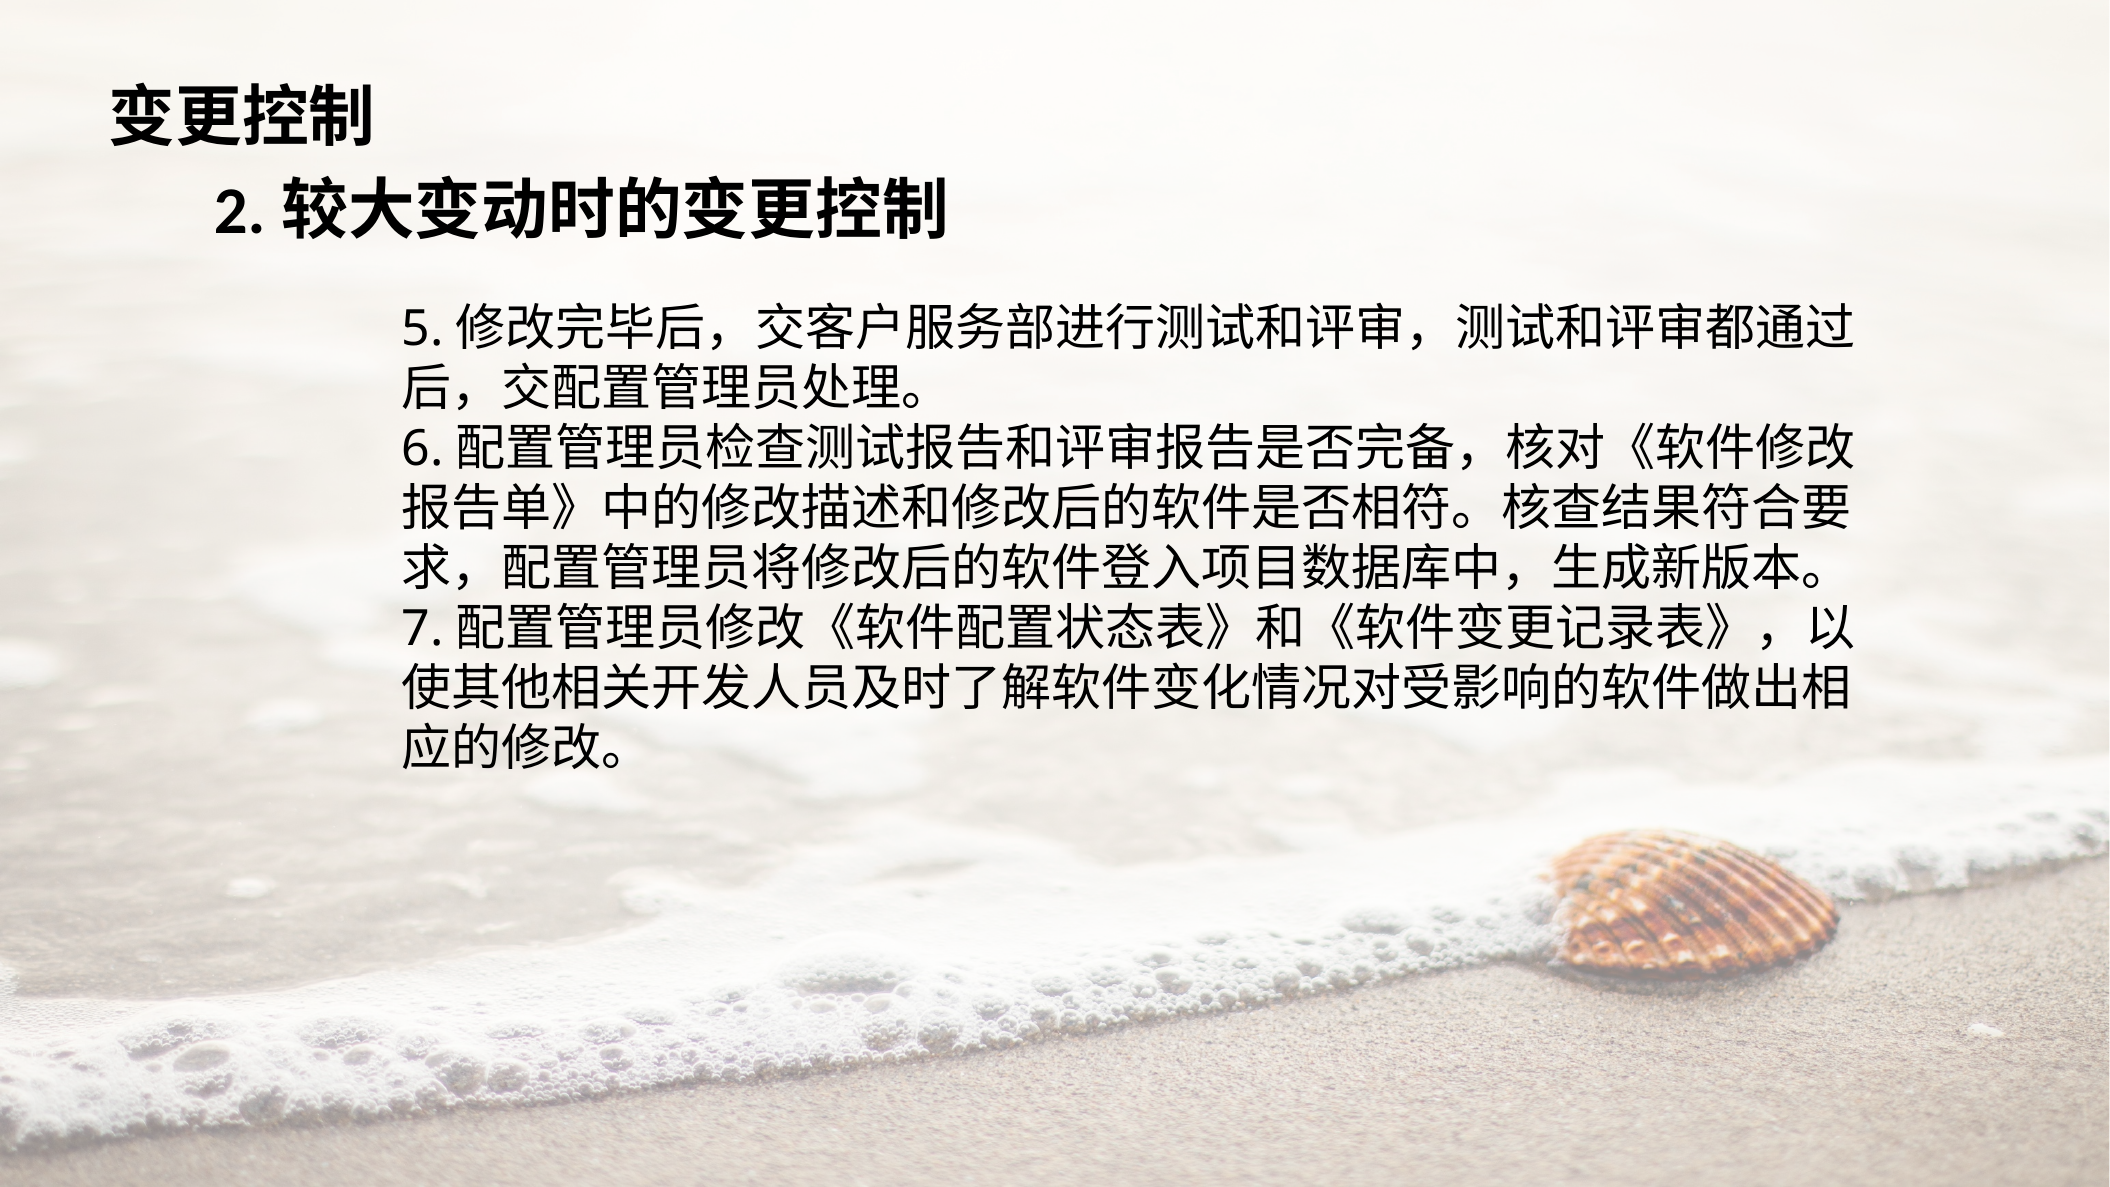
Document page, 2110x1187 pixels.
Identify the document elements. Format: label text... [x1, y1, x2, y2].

text_box 变更控制 [93, 65, 610, 161]
text_box 5.修改完毕后，交客户服务部进行测试和评审，测试和评审都通过后，交配置管理员处理。 6.配置管理员检查测试报告和评审报告是否完备，核对《软件修改报告单》中的修改描述和修改后的软件是否相符。核查结果符合要求，配置管理员将修改后的软件登入项目数据库中，生成新版本。 7.配置管理员修改《软件配置状态表》和《软件变更记录表》，以使其他相关开发人员及时了解软件变化情况对受影响的软件做出相应的修改。 [386, 288, 1899, 904]
text_box 2.较大变动时的变更控制 [199, 159, 1079, 255]
